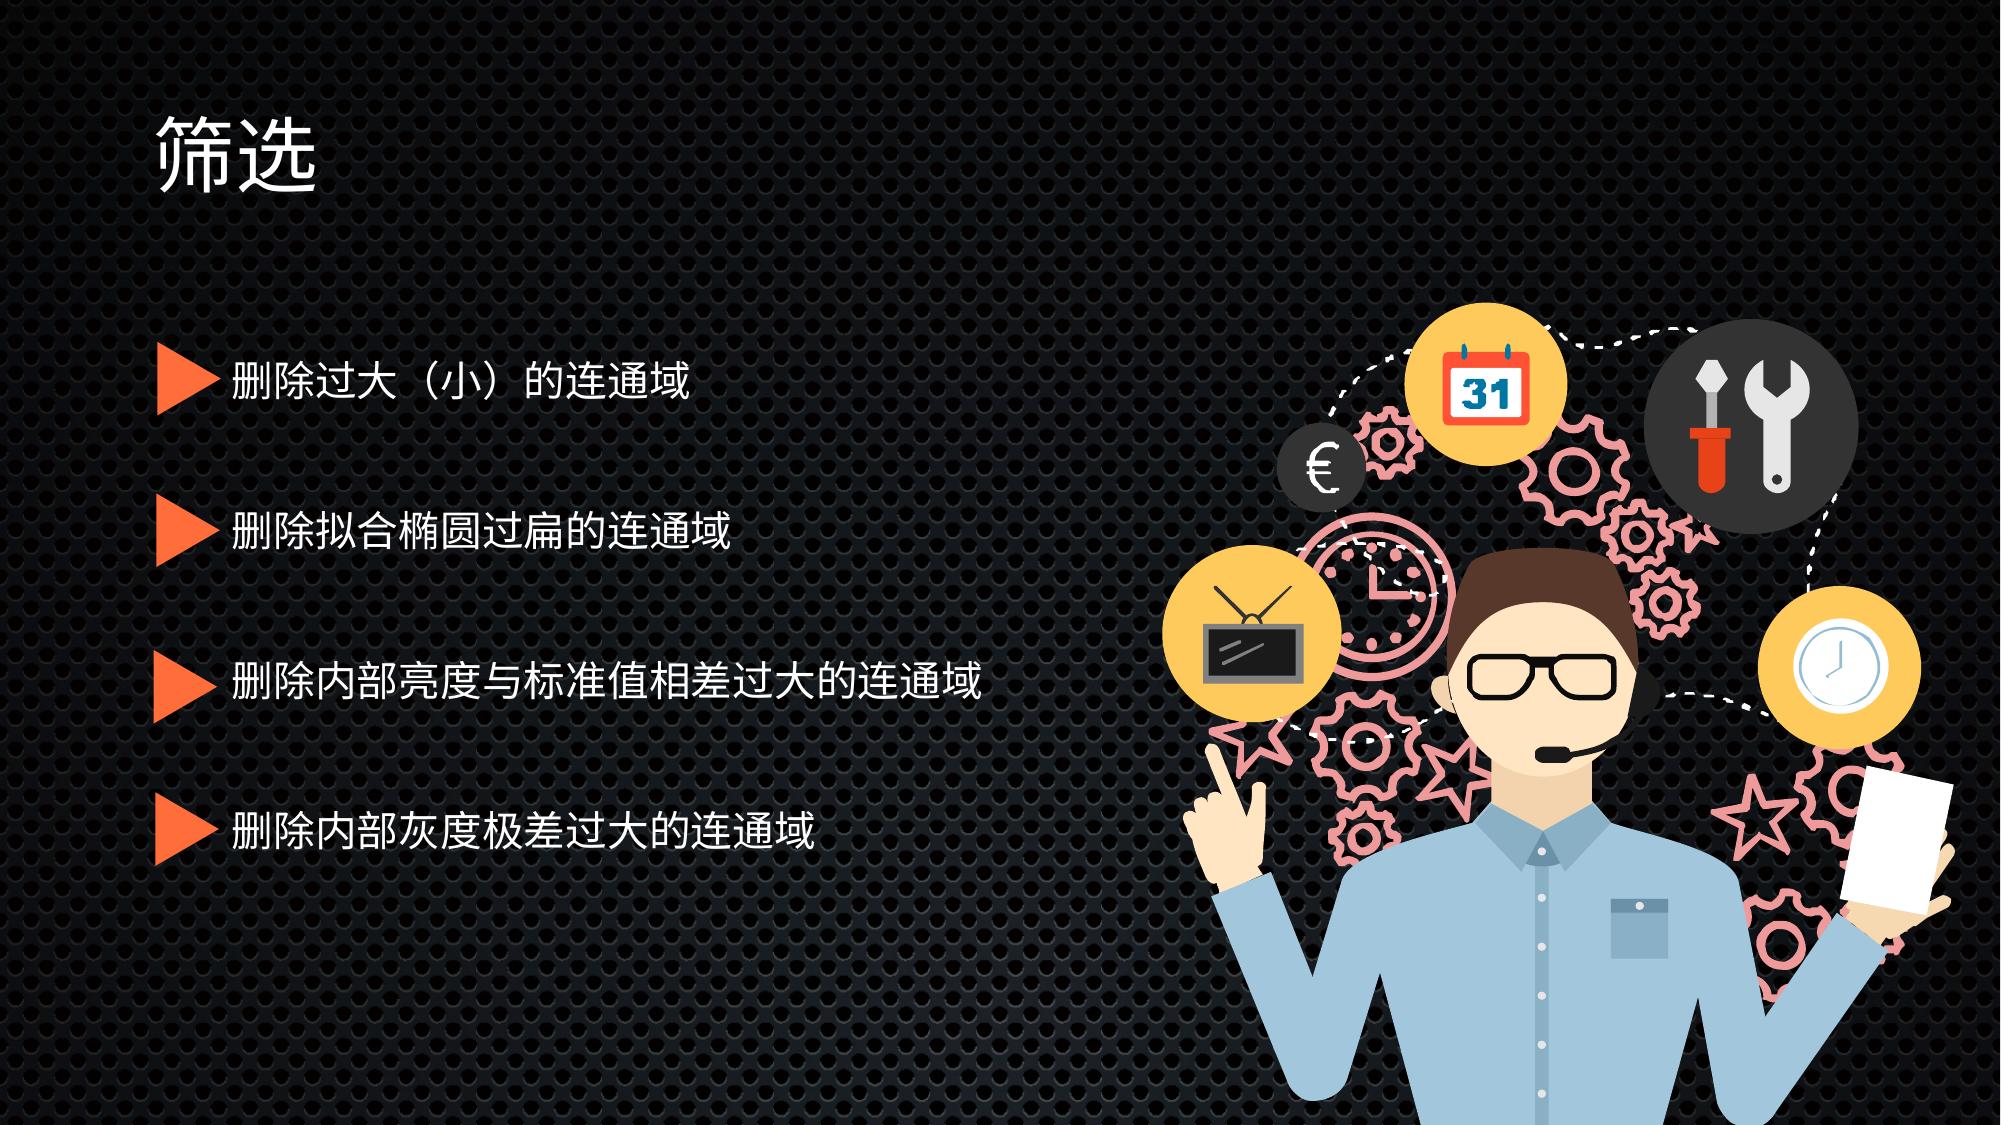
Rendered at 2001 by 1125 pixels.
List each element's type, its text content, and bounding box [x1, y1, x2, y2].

text_box [152, 648, 220, 726]
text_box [1162, 299, 1954, 1125]
text_box [154, 790, 221, 868]
text_box 删除过大（小）的连通域 删除拟合椭圆过扁的连通域 删除内部亮度与标准值相差过大的连通域 删除内部灰度极差过大的连通域 [160, 347, 1022, 1113]
text_box [155, 491, 222, 569]
text_box [156, 340, 223, 418]
picture [0, 0, 2001, 1125]
title 筛选 [137, 106, 1863, 213]
